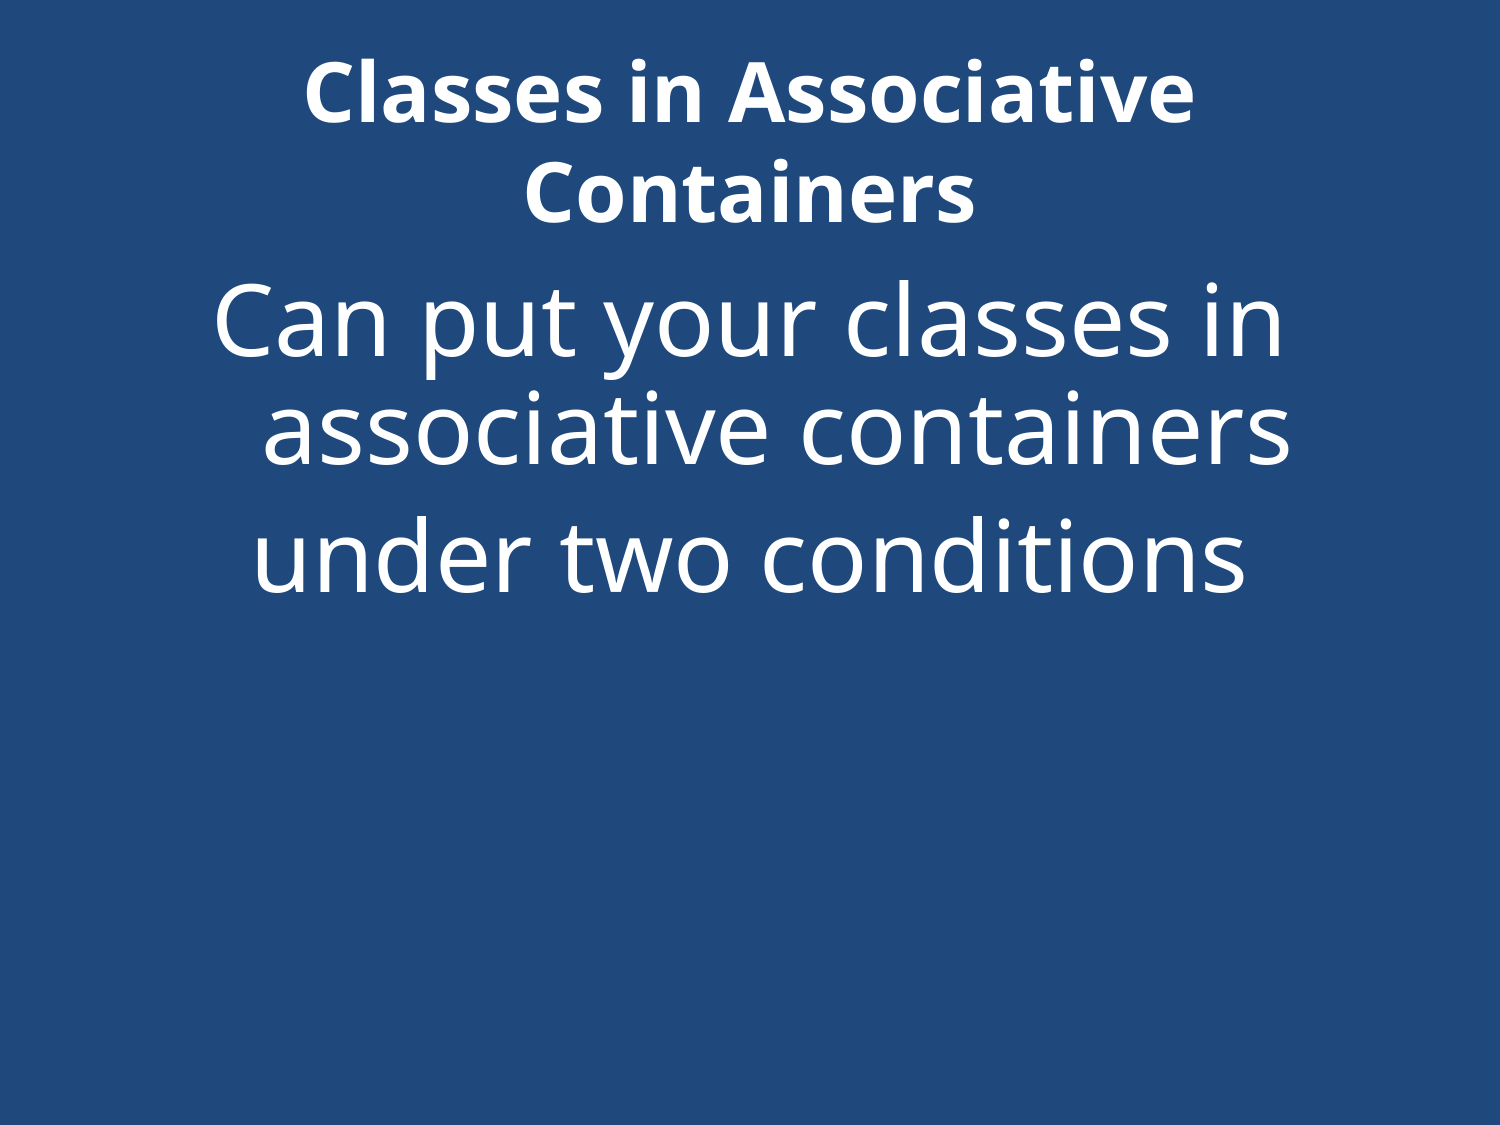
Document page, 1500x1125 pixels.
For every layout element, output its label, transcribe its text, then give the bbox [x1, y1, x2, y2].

title Classes in Associative Containers [75, 45, 1425, 233]
list Can put your classes in associative containers under two conditions [75, 262, 1425, 1005]
